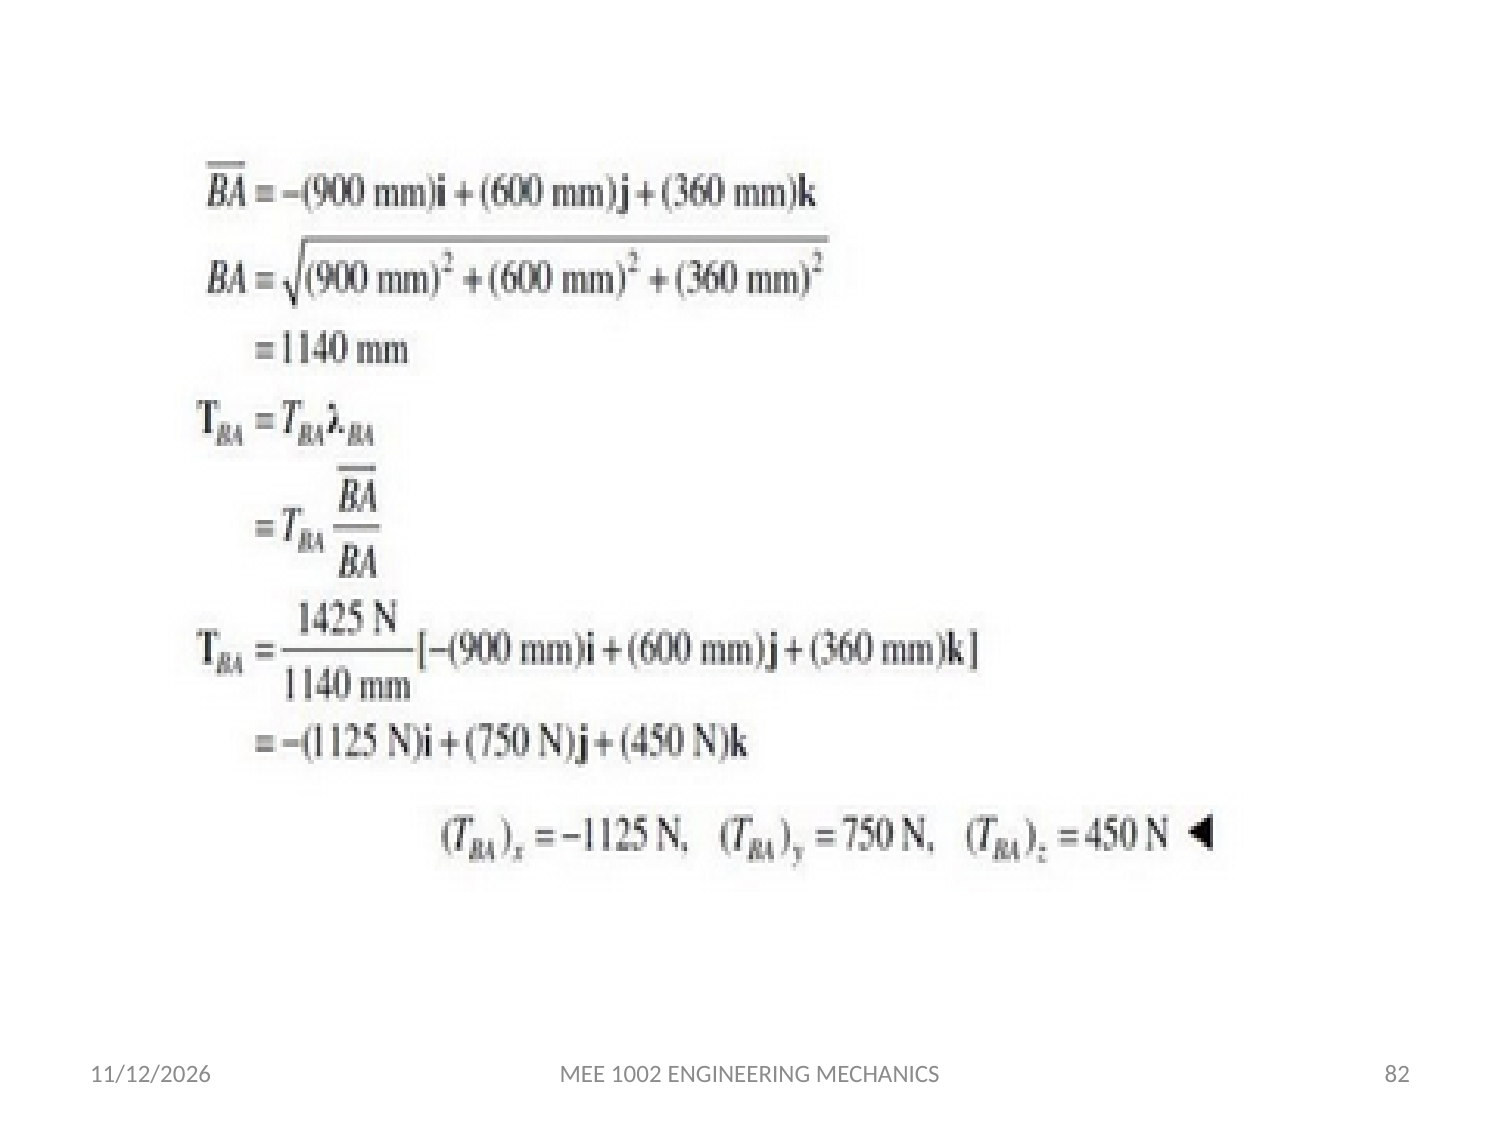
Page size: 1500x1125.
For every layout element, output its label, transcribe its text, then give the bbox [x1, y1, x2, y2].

picture [137, 124, 1313, 938]
slide_number 82 [1074, 1042, 1425, 1103]
footer MEE 1002 ENGINEERING MECHANICS [512, 1042, 988, 1103]
slide_number 28-Mar-22 [75, 1042, 425, 1103]
